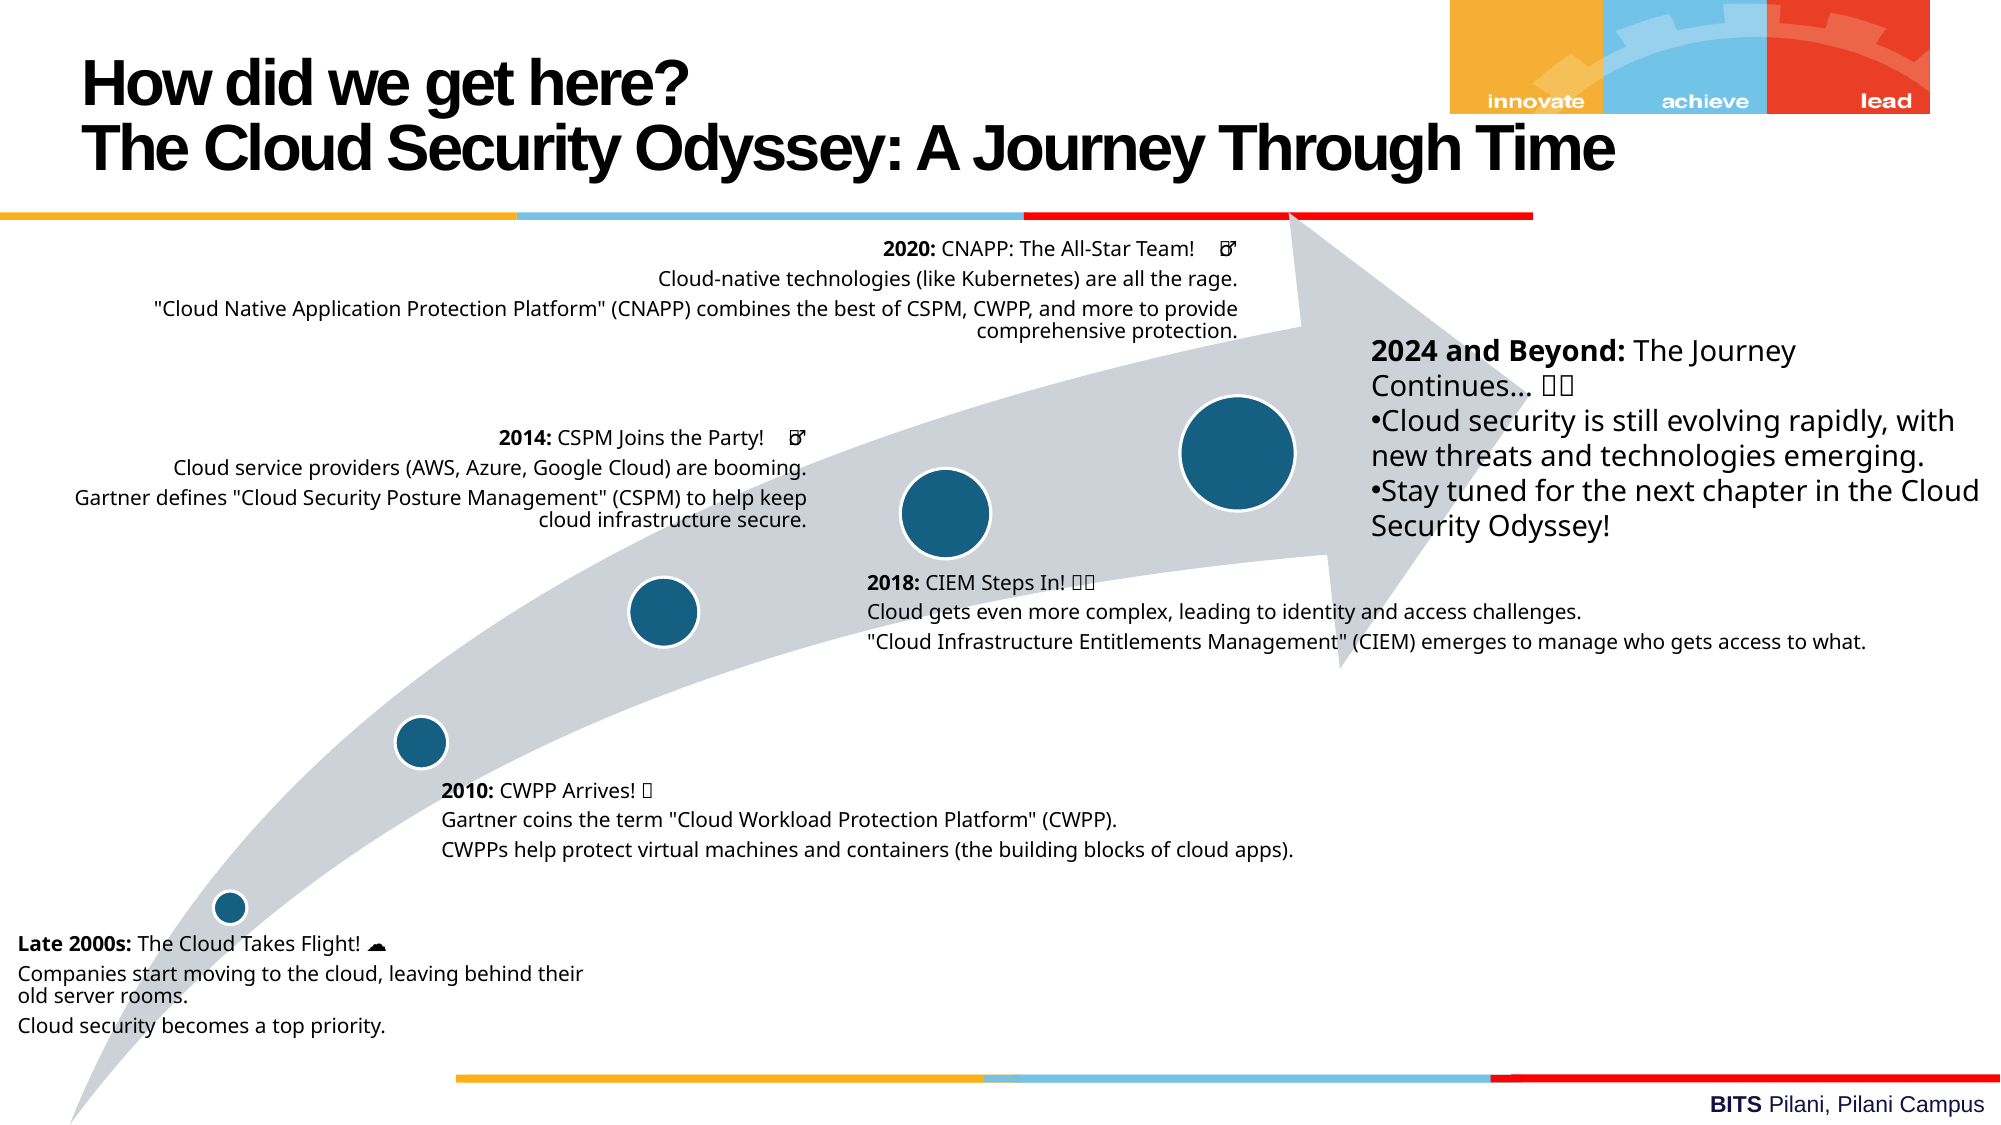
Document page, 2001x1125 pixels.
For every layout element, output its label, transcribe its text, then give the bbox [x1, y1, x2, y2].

list How did we get here? The Cloud Security Odyssey: A Journey Through Time [66, 24, 1867, 211]
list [0, 211, 2000, 1125]
picture [1449, 0, 1930, 114]
